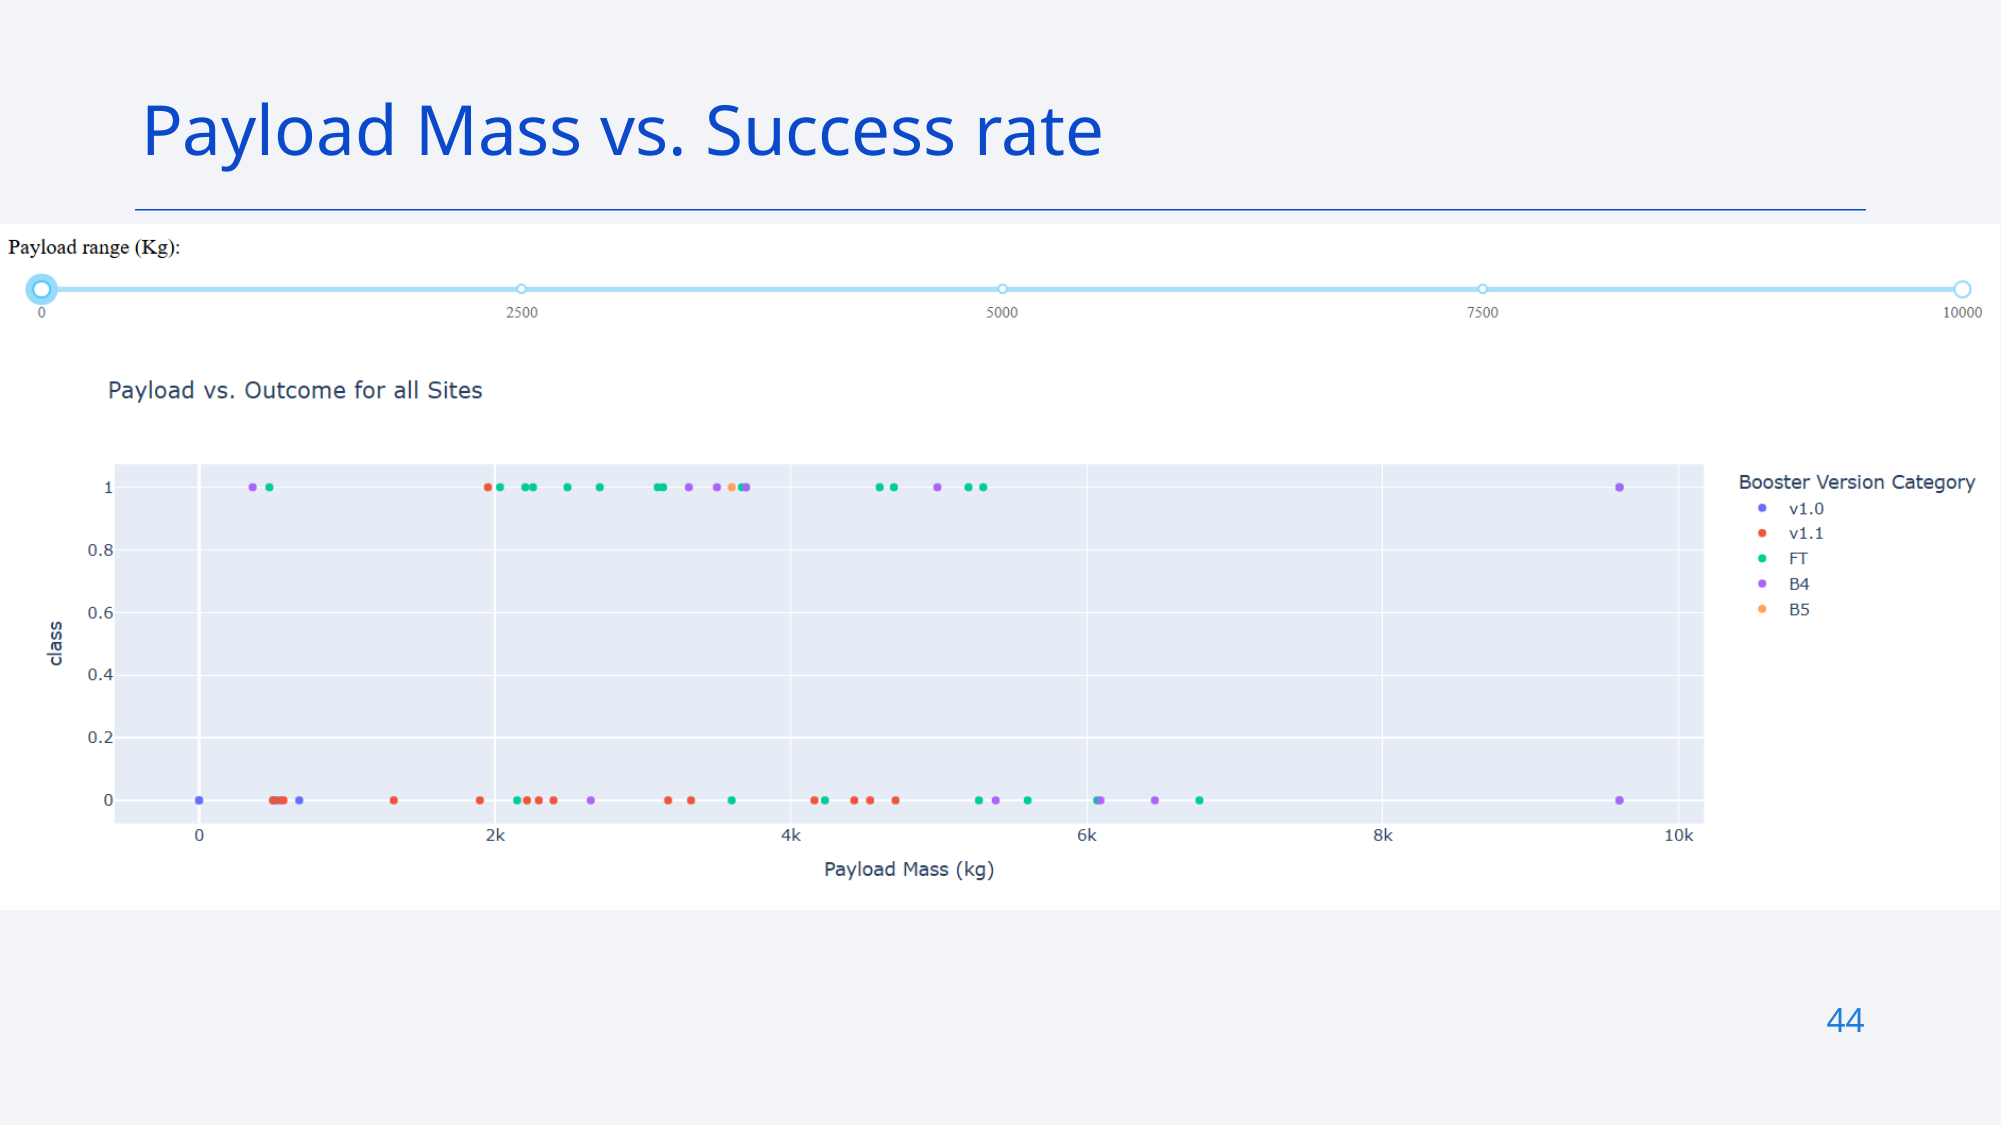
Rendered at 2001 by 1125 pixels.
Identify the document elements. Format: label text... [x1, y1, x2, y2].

slide_number 44 [1429, 988, 1880, 1055]
text_box Payload Mass vs. Success rate [126, 88, 1852, 179]
picture [0, 0, 2001, 1125]
